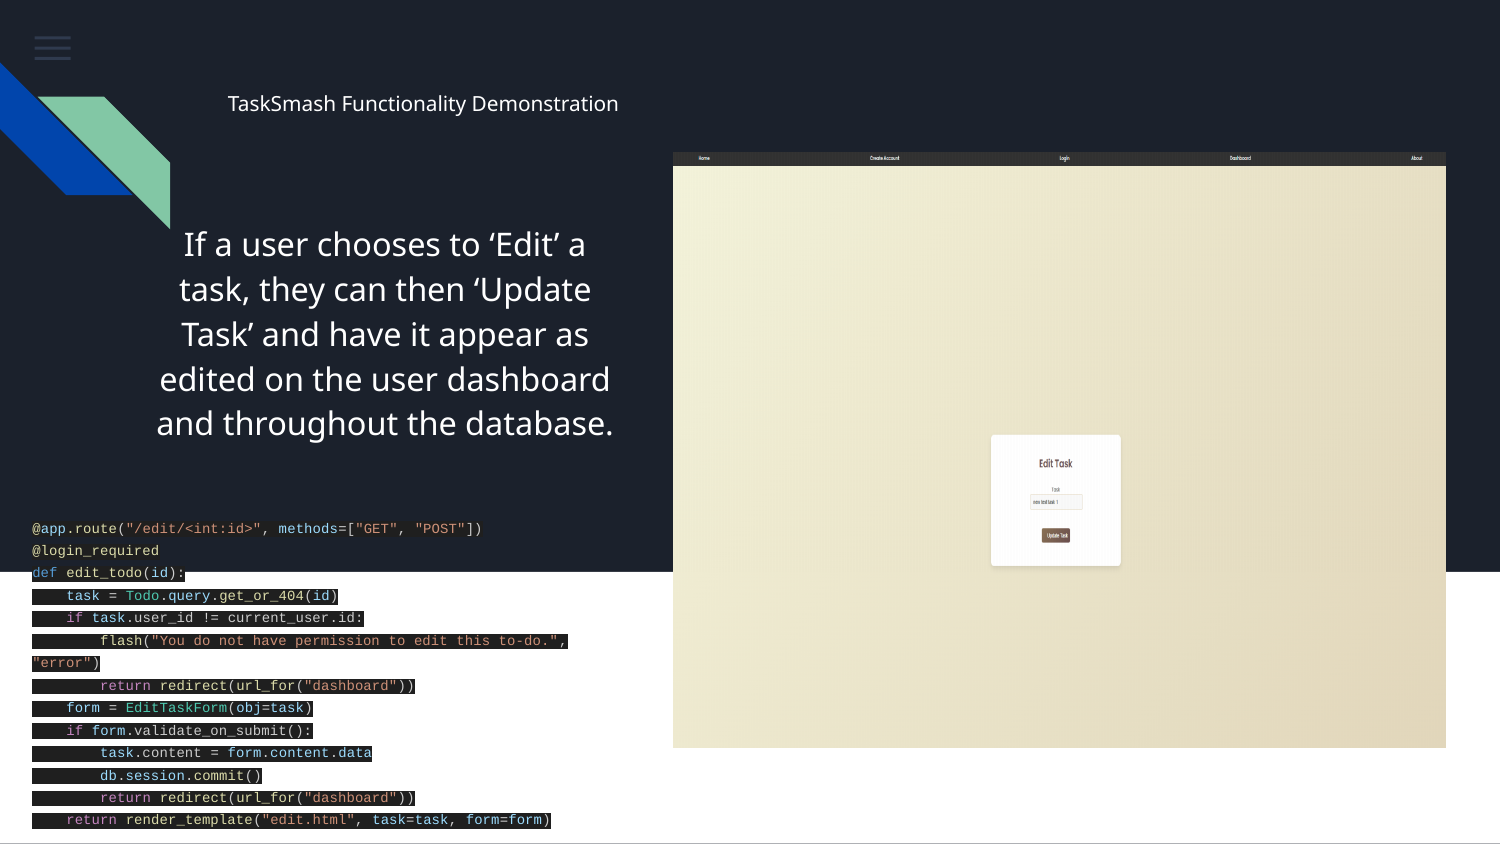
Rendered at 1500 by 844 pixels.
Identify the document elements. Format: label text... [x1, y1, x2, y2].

picture [673, 152, 1447, 748]
list @app.route("/edit/<int:id>", methods=["GET", "POST"]) @login_required def edit_todo(id): task = Todo.query.get_or_404(id) if task.user_id != current_user.id: flash("You do not have permission to edit this to-do.", "error") return redirect(url_for("dashboard")) form = EditTaskForm(obj=task) if form.validate_on_submit(): task.content = form.content.data db.session.commit() return redirect(url_for("dashboard")) return render_template("edit.html", task=task, form=form) [17, 498, 650, 844]
title If a user chooses to ‘Edit’ a task, they can then ‘Update Task’ and have it appear as edited on the user dashboard and throughout the database. [139, 202, 633, 498]
title TaskSmash Functionality Demonstration [212, 75, 706, 160]
